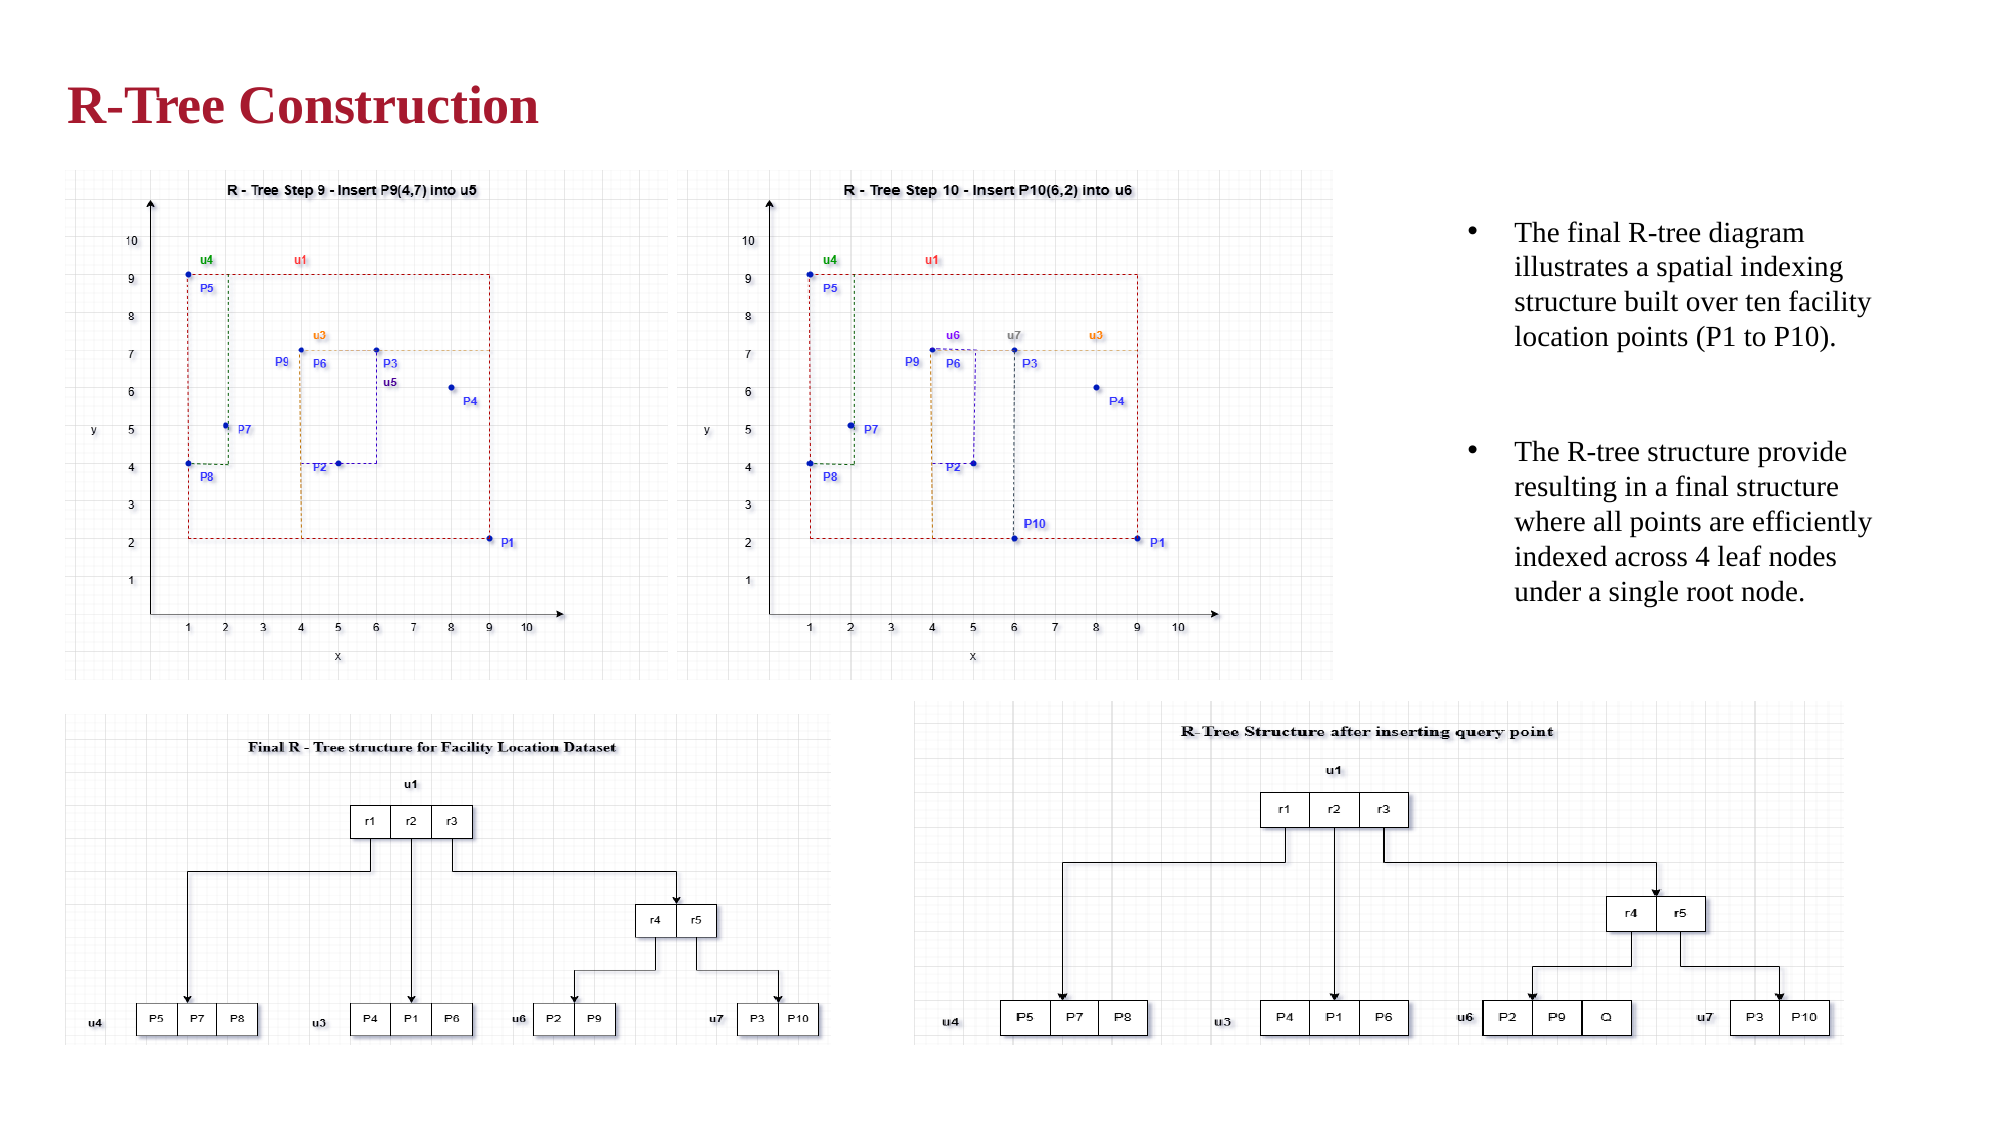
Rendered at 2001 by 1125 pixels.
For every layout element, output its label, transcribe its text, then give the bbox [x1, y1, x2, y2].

picture [677, 170, 1333, 680]
picture [913, 701, 1844, 1046]
picture [64, 714, 831, 1046]
picture [64, 170, 668, 680]
text_box R-Tree Construction [65, 0, 548, 134]
text_box The R-tree structure provide resulting in a final structure where all points are efficiently indexed across 4 leaf nodes under a single root node. [1452, 425, 1899, 615]
text_box The final R-tree diagram illustrates a spatial indexing structure built over ten facility location points (P1 to P10). [1452, 135, 1899, 361]
